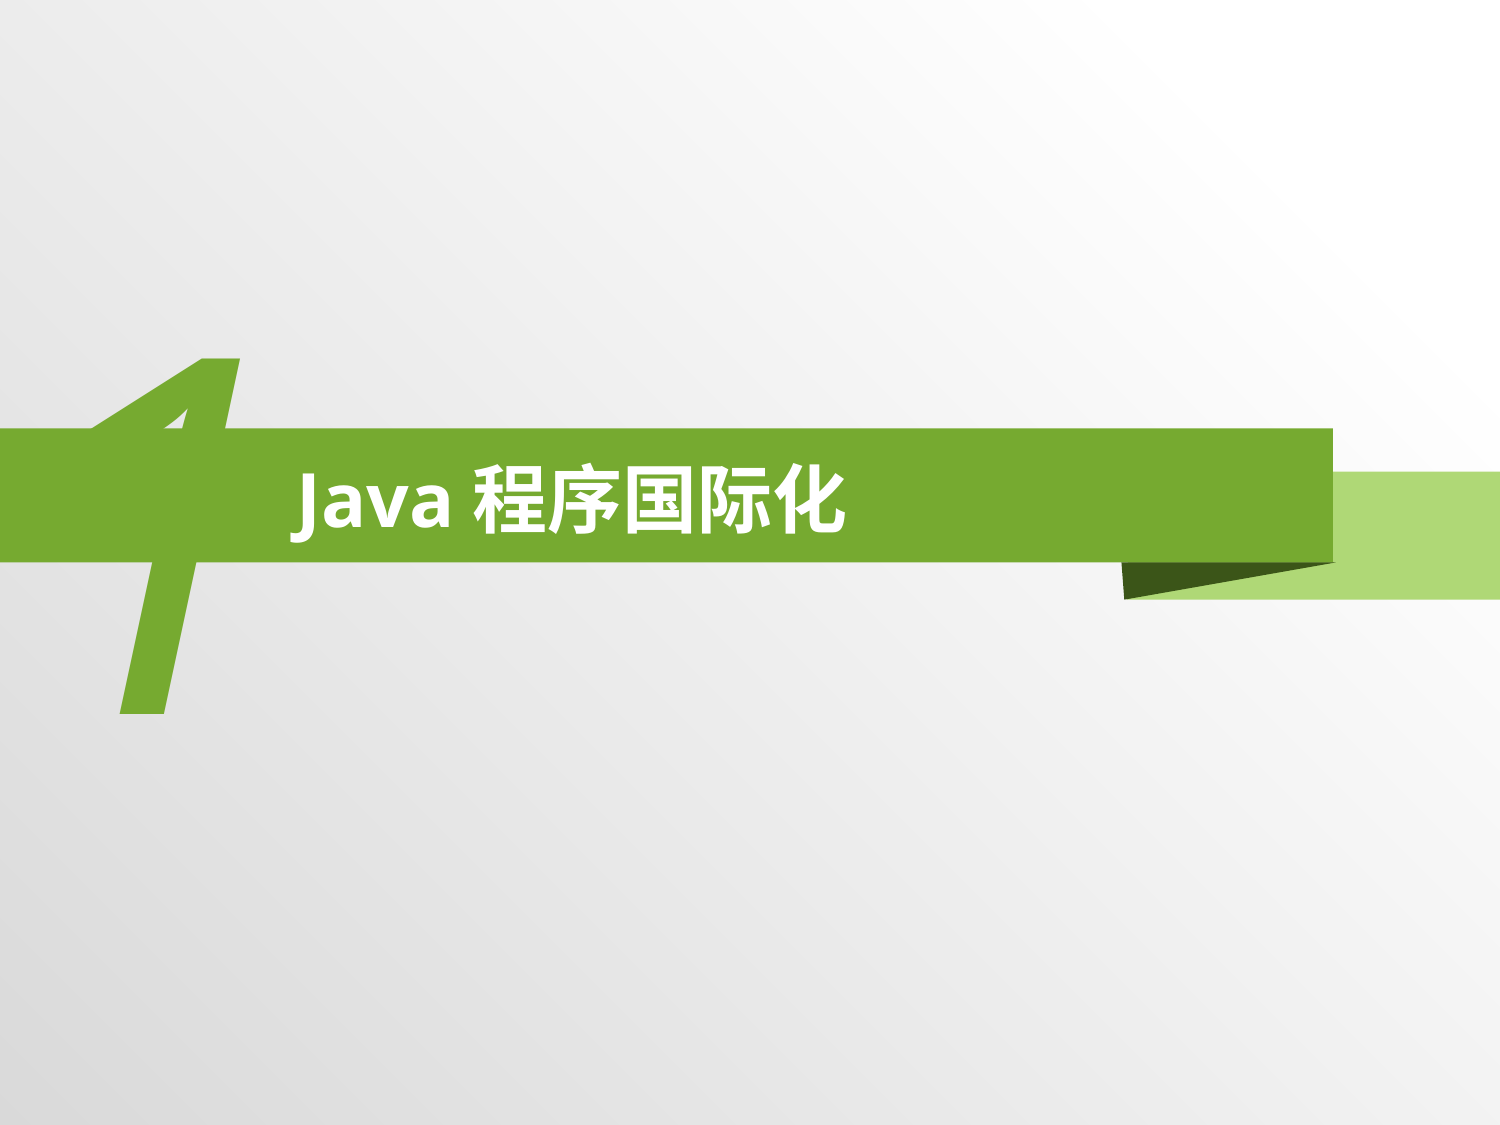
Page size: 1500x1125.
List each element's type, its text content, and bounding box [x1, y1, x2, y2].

title Java程序国际化 [281, 426, 1198, 552]
